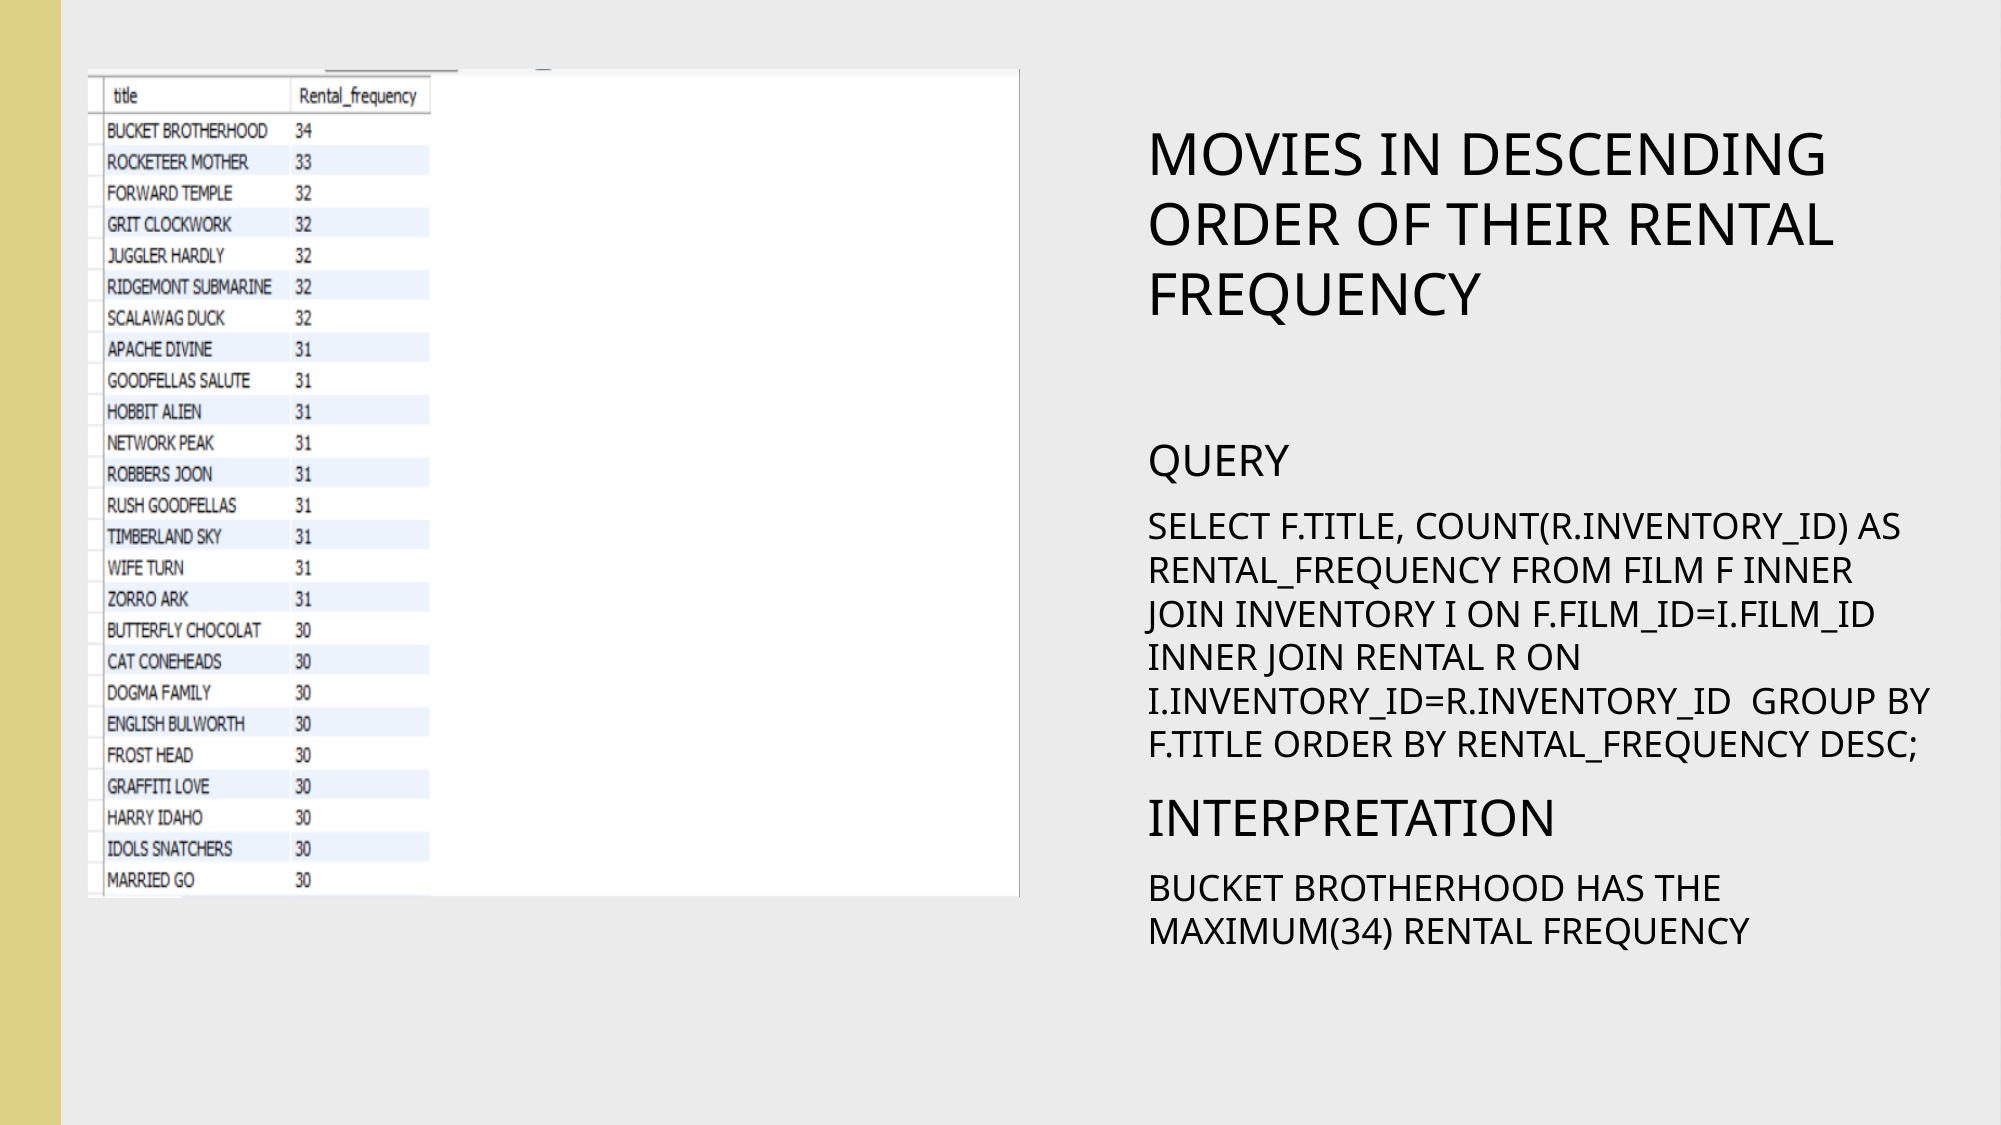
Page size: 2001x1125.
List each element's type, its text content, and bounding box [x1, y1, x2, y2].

picture [87, 68, 1020, 898]
subtitle Query select f.title, count(r.inventory_id) as Rental_frequency from film f inner join inventory i on f.film_id=i.film_id inner join rental r on i.inventory_id=r.inventory_id group by f.title order by Rental_frequency desc; Interpretation Bucket brotherhood has the maximum(34) rental frequency [1132, 416, 1951, 969]
title Movies in descending order of their rental frequency [1132, 11, 1951, 335]
